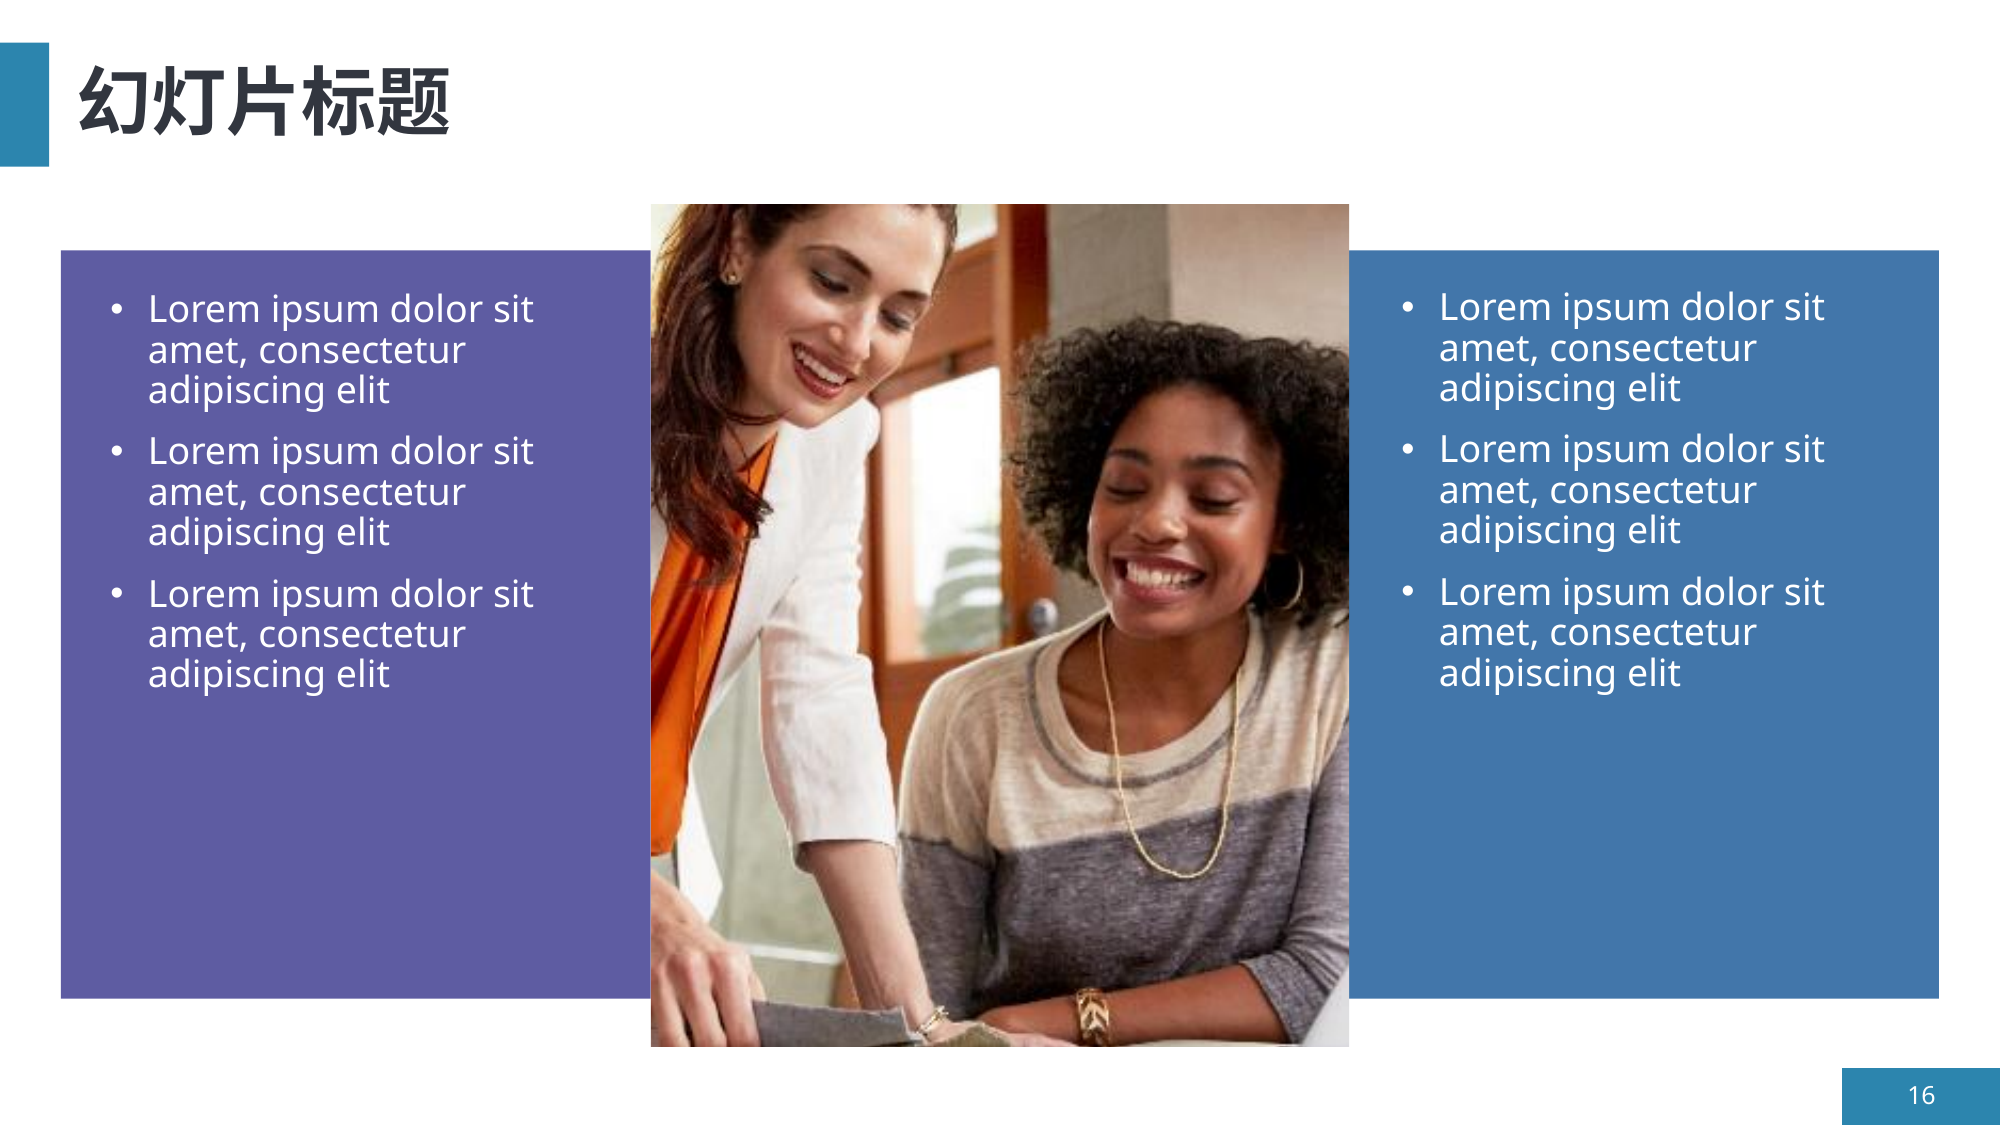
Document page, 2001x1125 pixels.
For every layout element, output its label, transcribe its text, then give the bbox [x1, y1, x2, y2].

title 幻灯片标题 [60, 42, 1951, 168]
slide_number 16 [1889, 1079, 1951, 1114]
picture [650, 202, 1350, 1047]
list Lorem ipsum dolor sit amet, consectetur adipiscing elit Lorem ipsum dolor sit amet, consectetur adipiscing elit Lorem ipsum dolor sit amet, consectetur adipiscing elit [1386, 280, 1902, 969]
list Lorem ipsum dolor sit amet, consectetur adipiscing elit Lorem ipsum dolor sit amet, consectetur adipiscing elit Lorem ipsum dolor sit amet, consectetur adipiscing elit [95, 282, 611, 971]
